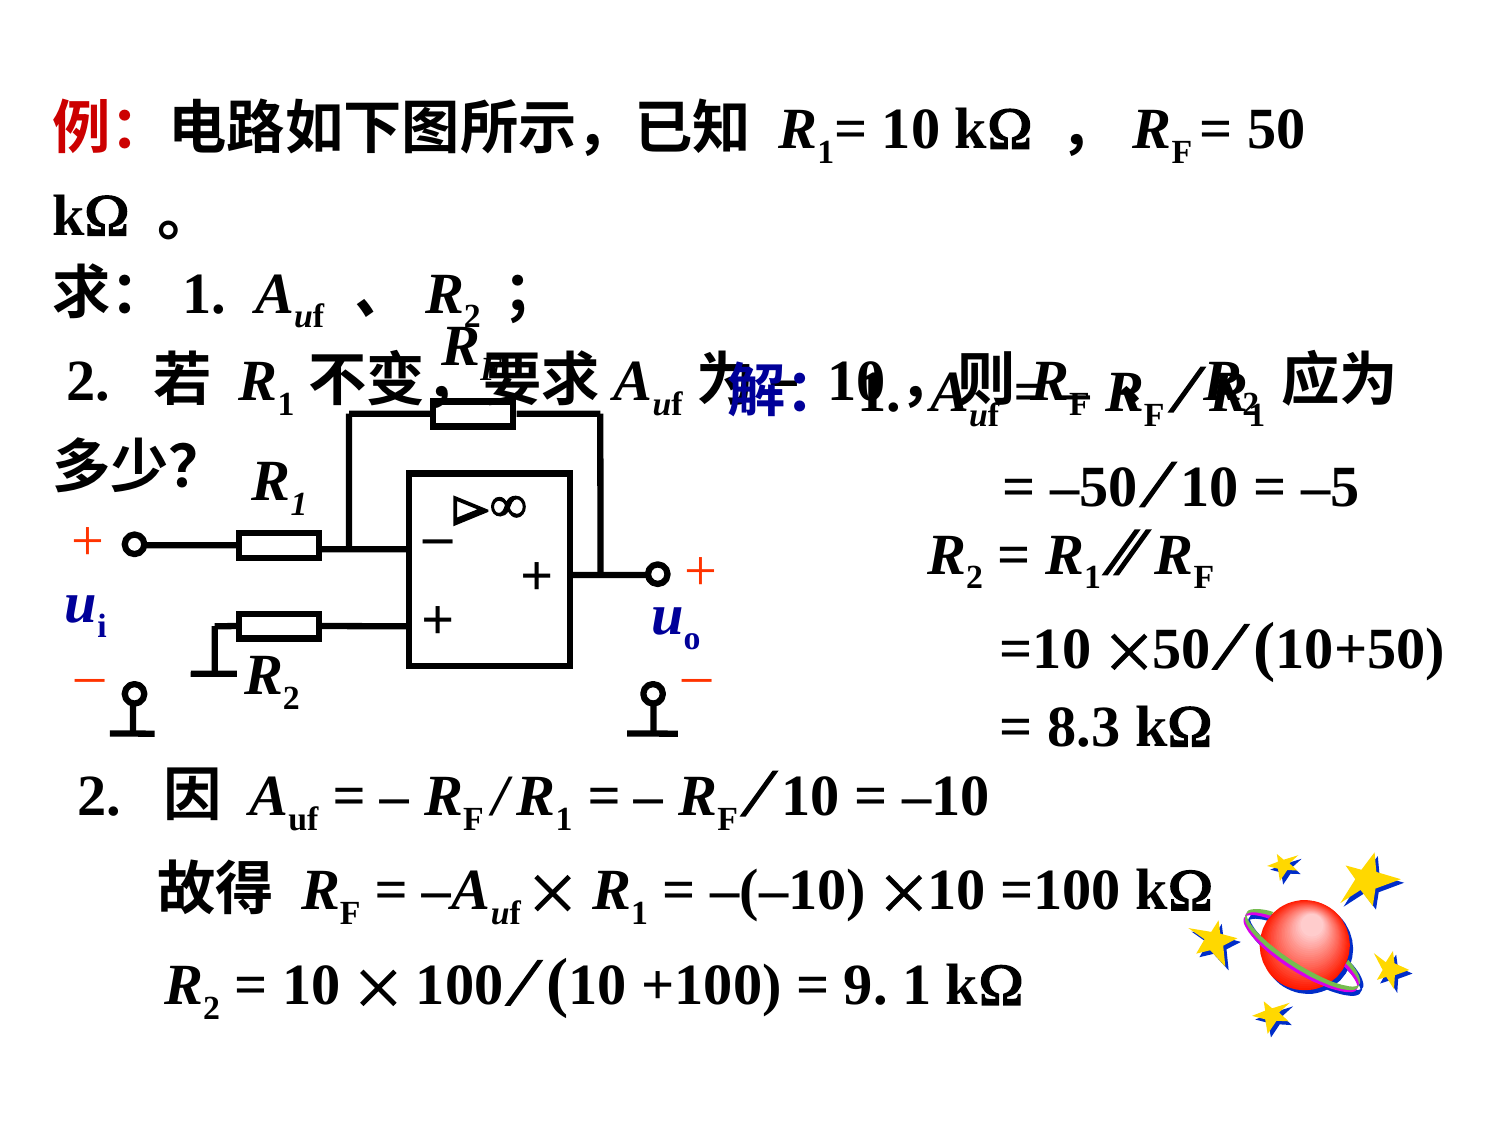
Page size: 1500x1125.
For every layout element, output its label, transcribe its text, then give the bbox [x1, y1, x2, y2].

text_box R2 = R1  RF =10 50  (10+50) = 8.3 k [912, 500, 1488, 766]
text_box 解：1. Auf = – RF  R1 = –50  10 = –5 [816, 337, 1475, 527]
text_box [49, 299, 813, 734]
text_box 例：电路如下图所示，已知 R1= 10 k ，RF = 50 k 。 求：1. Auf 、R2 ； 2. 若 R1不变，要求Auf为 – 10，则RF 、 R2 应为 多少？ [37, 75, 1475, 507]
text_box 2. 因 Auf = – RF / R1 = – RF  10 = –10 故得 RF = –Auf  R1 = –(–10) 10 =100 k R2 = 10  100  (10 +100) = 9. 1 k [62, 741, 1288, 1034]
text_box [1188, 852, 1413, 1038]
